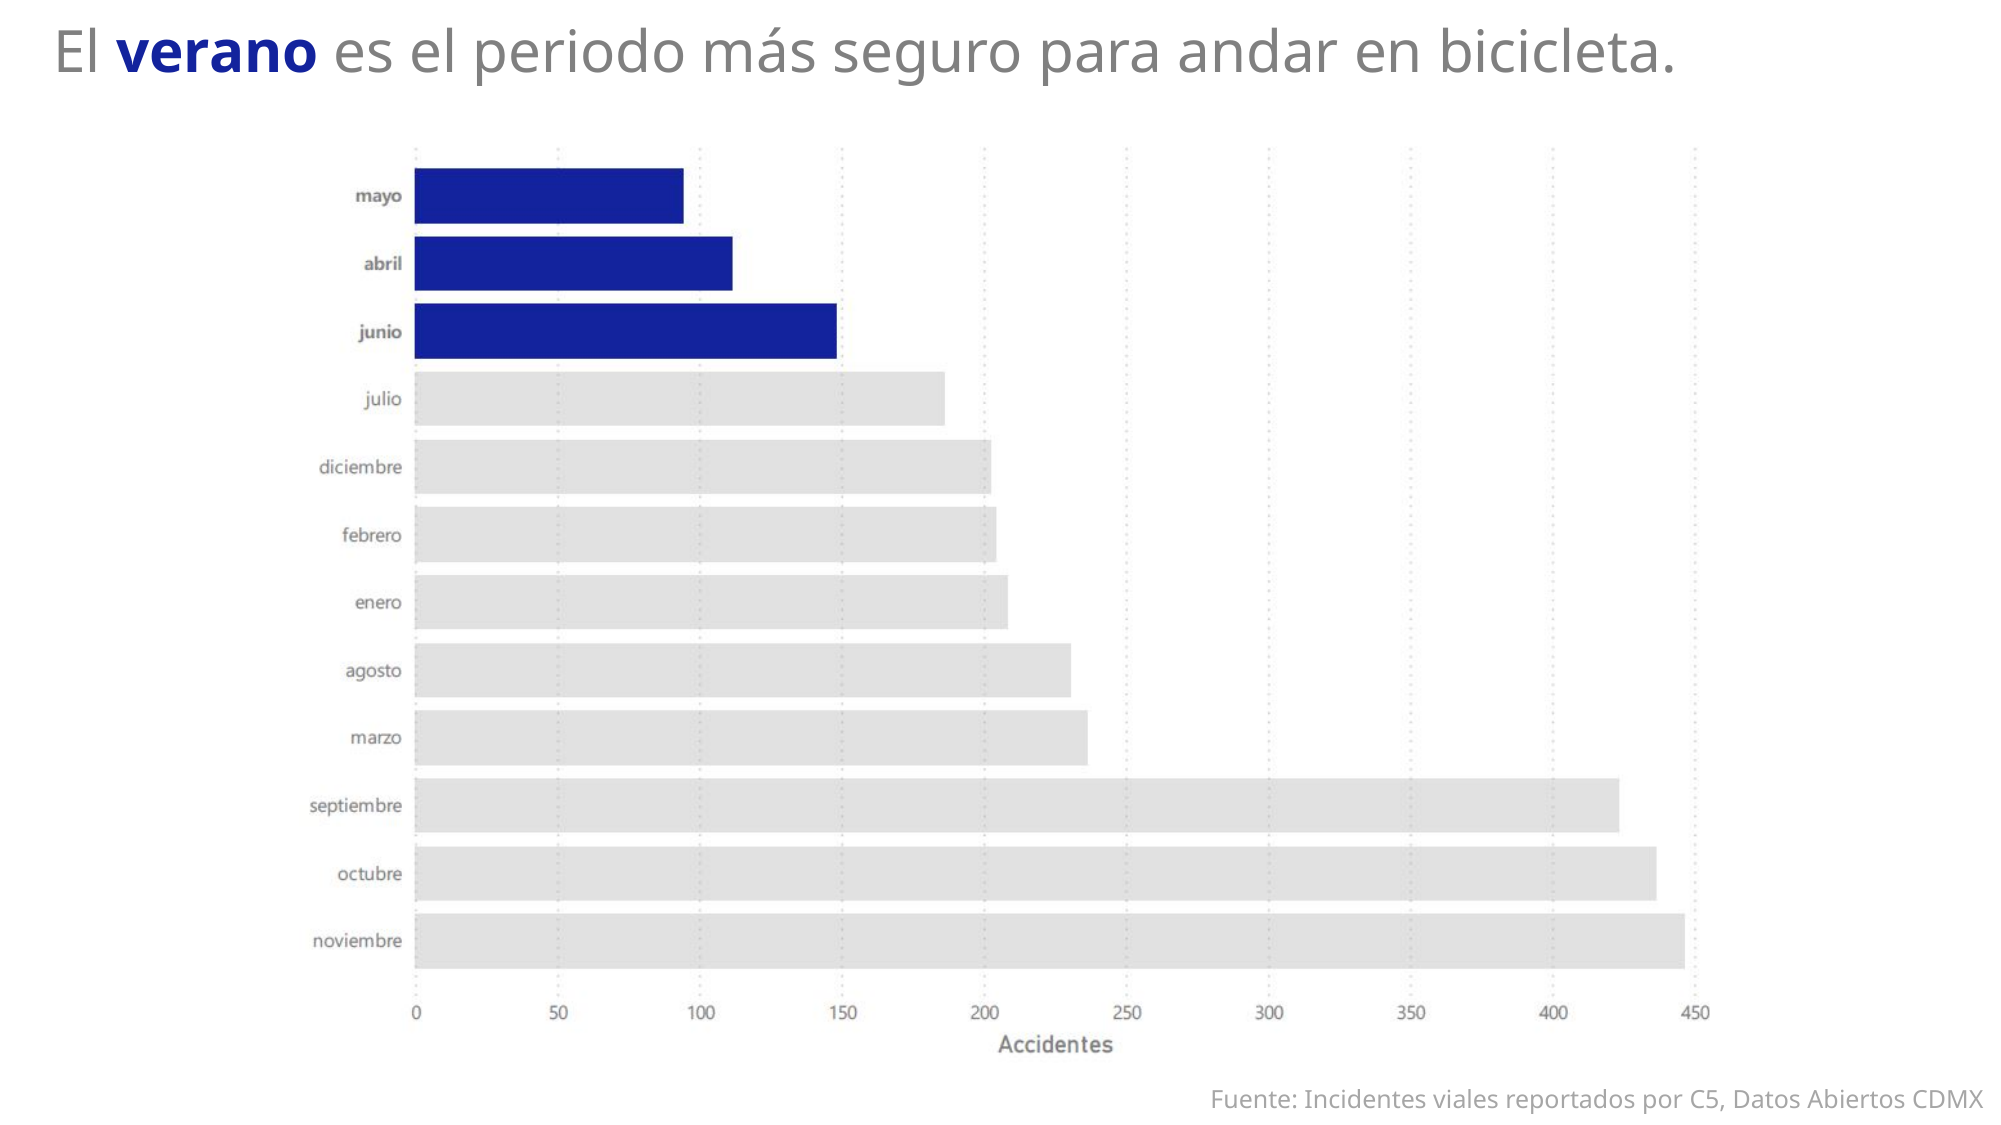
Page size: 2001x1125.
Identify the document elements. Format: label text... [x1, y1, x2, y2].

picture [299, 126, 1752, 1099]
text_box El verano es el periodo más seguro para andar en bicicleta. [38, 7, 1907, 92]
text_box Fuente: Incidentes viales reportados por C5, Datos Abiertos CDMX [1041, 1076, 2000, 1121]
